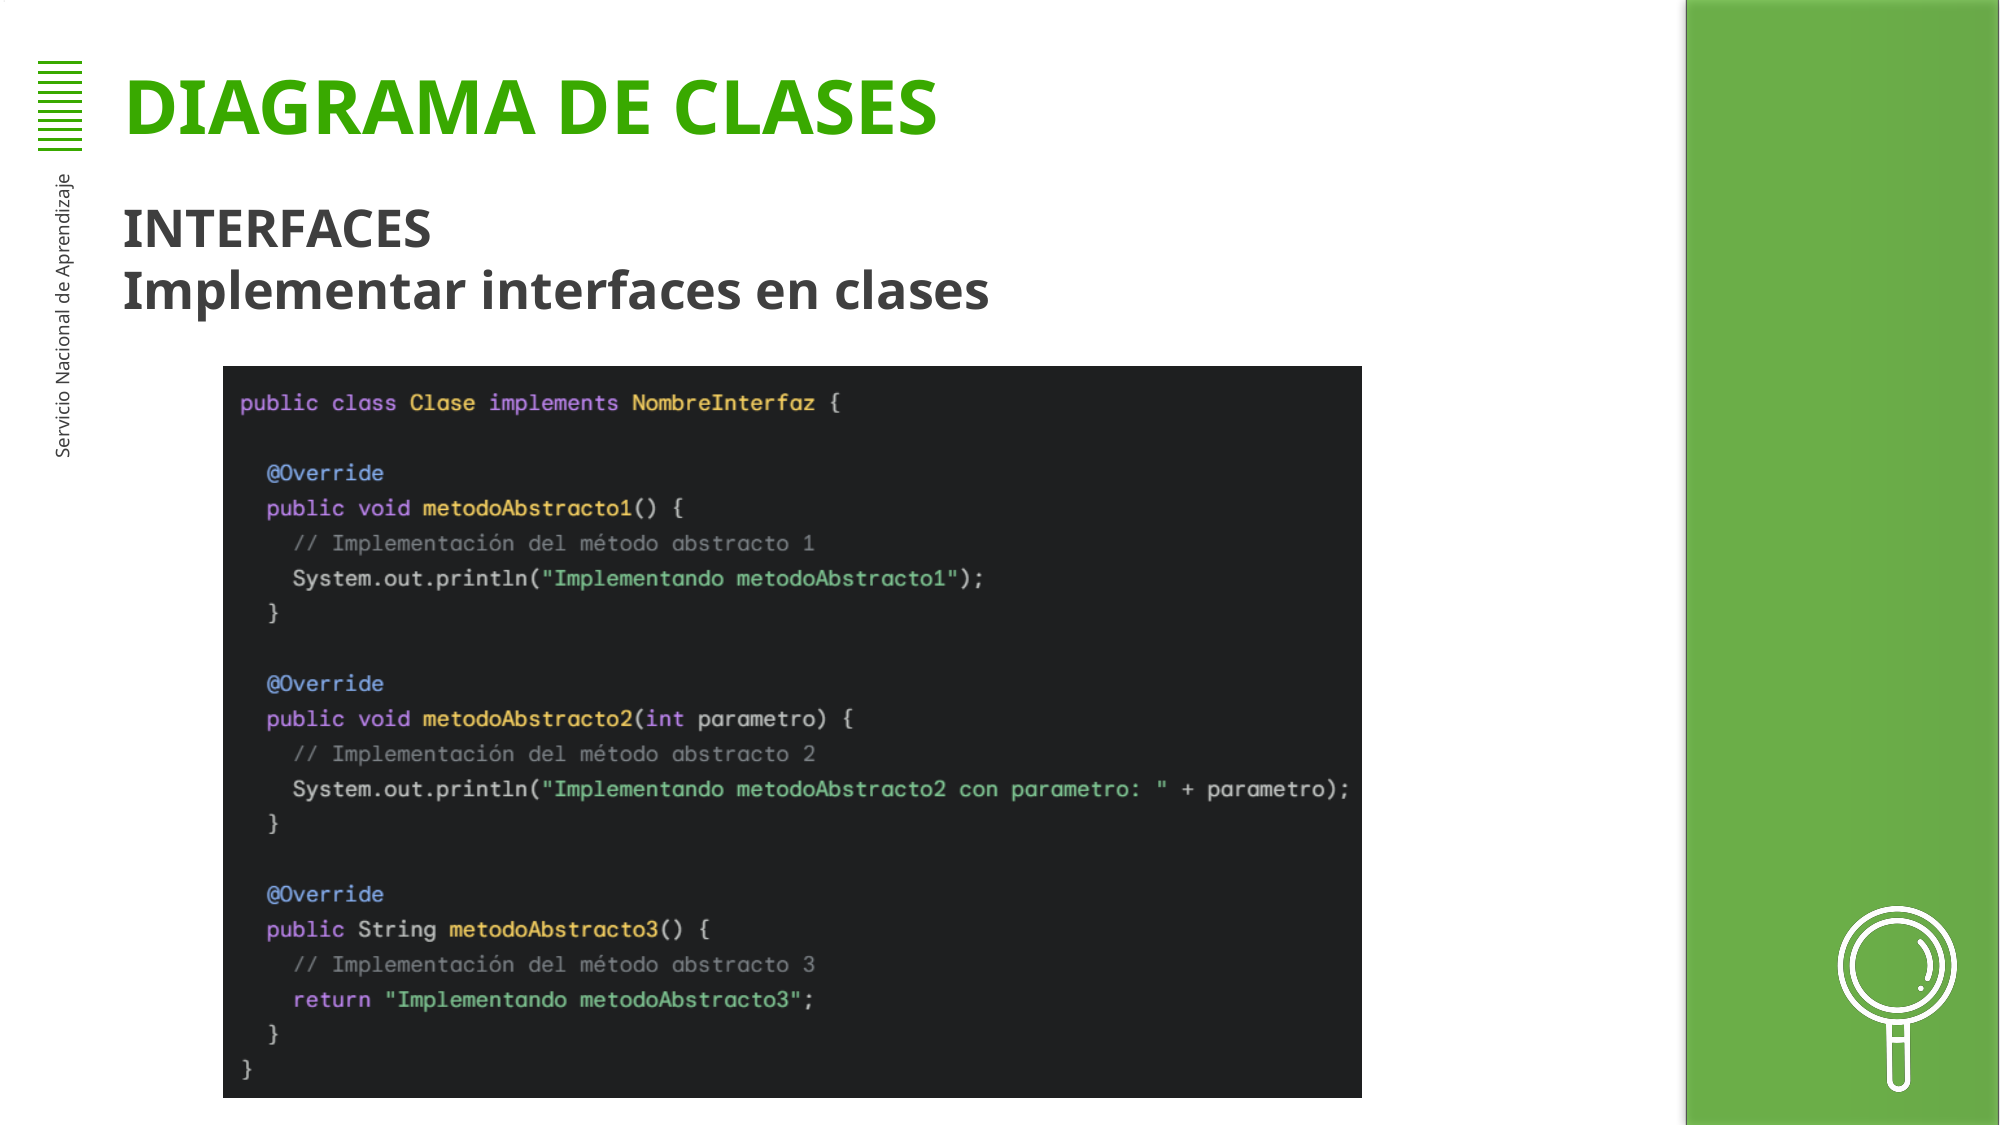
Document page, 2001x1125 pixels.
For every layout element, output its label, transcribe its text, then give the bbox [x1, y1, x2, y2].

picture [1789, 882, 2000, 1096]
text_box Servicio Nacional de Aprendizaje [43, 158, 81, 485]
picture [222, 366, 1363, 1098]
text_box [38, 62, 83, 150]
text_box [1685, 0, 1999, 1125]
text_box INTERFACES Implementar interfaces en clases [108, 187, 1659, 453]
text_box DIAGRAMA DE CLASES [108, 52, 1660, 420]
